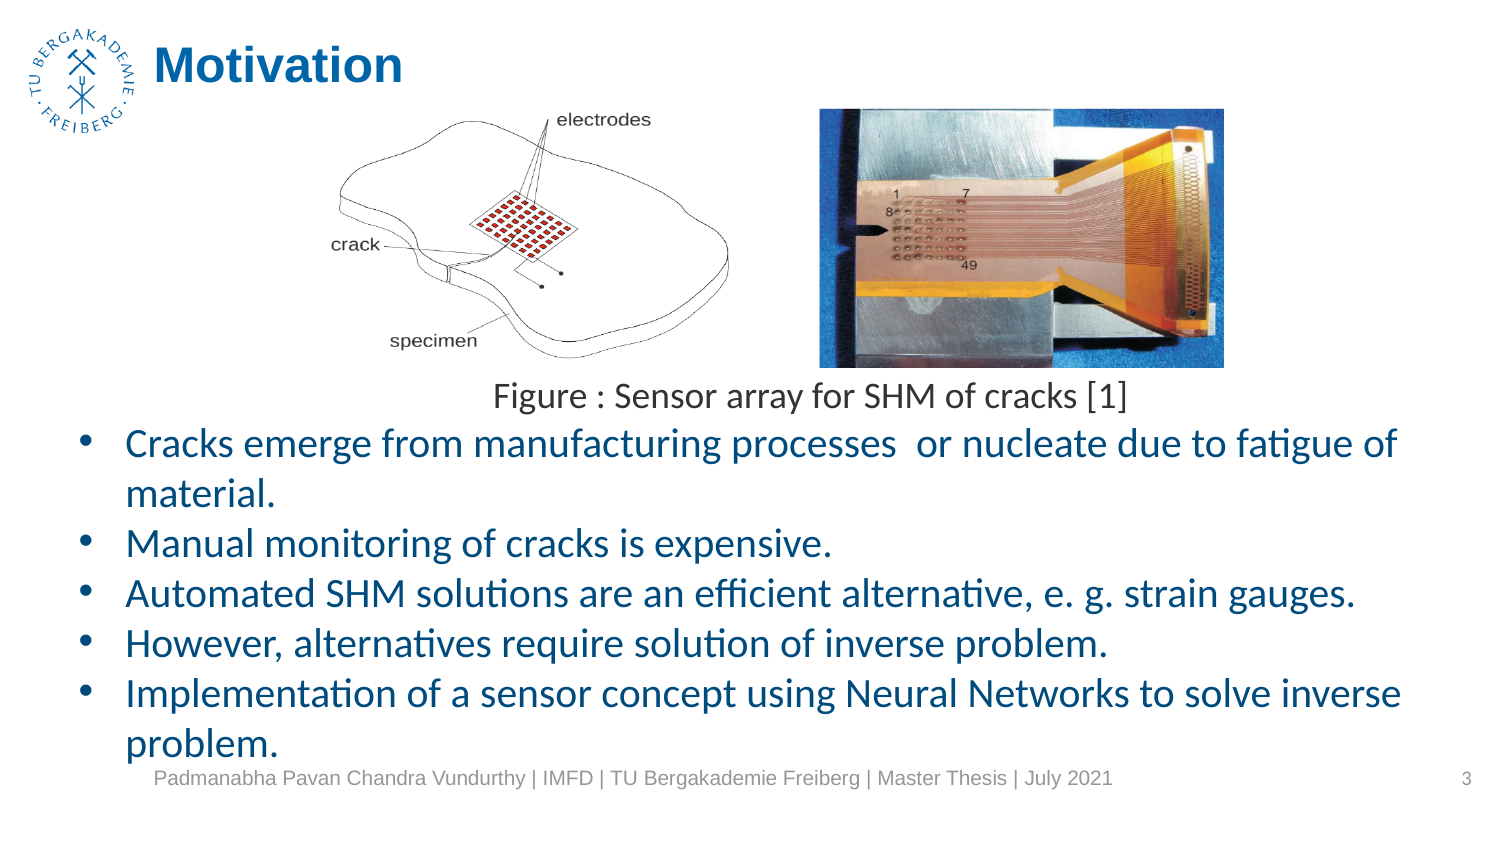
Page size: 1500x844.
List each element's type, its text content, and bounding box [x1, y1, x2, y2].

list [321, 100, 1244, 379]
list Motivation [153, 32, 1353, 103]
text_box Figure : Sensor array for SHM of cracks [1] [478, 387, 1152, 424]
slide_number 3 [1443, 764, 1473, 825]
picture [29, 29, 134, 133]
text_box Cracks emerge from manufacturing processes or nucleate due to fatigue of material. Manual monitoring of cracks is expensive. Automated SHM solutions are an efficient alternative, e. g. strain gauges. However, alternatives require solution of inverse problem. Implementation of a sensor concept using Neural Networks to solve inverse problem. [63, 408, 1443, 844]
